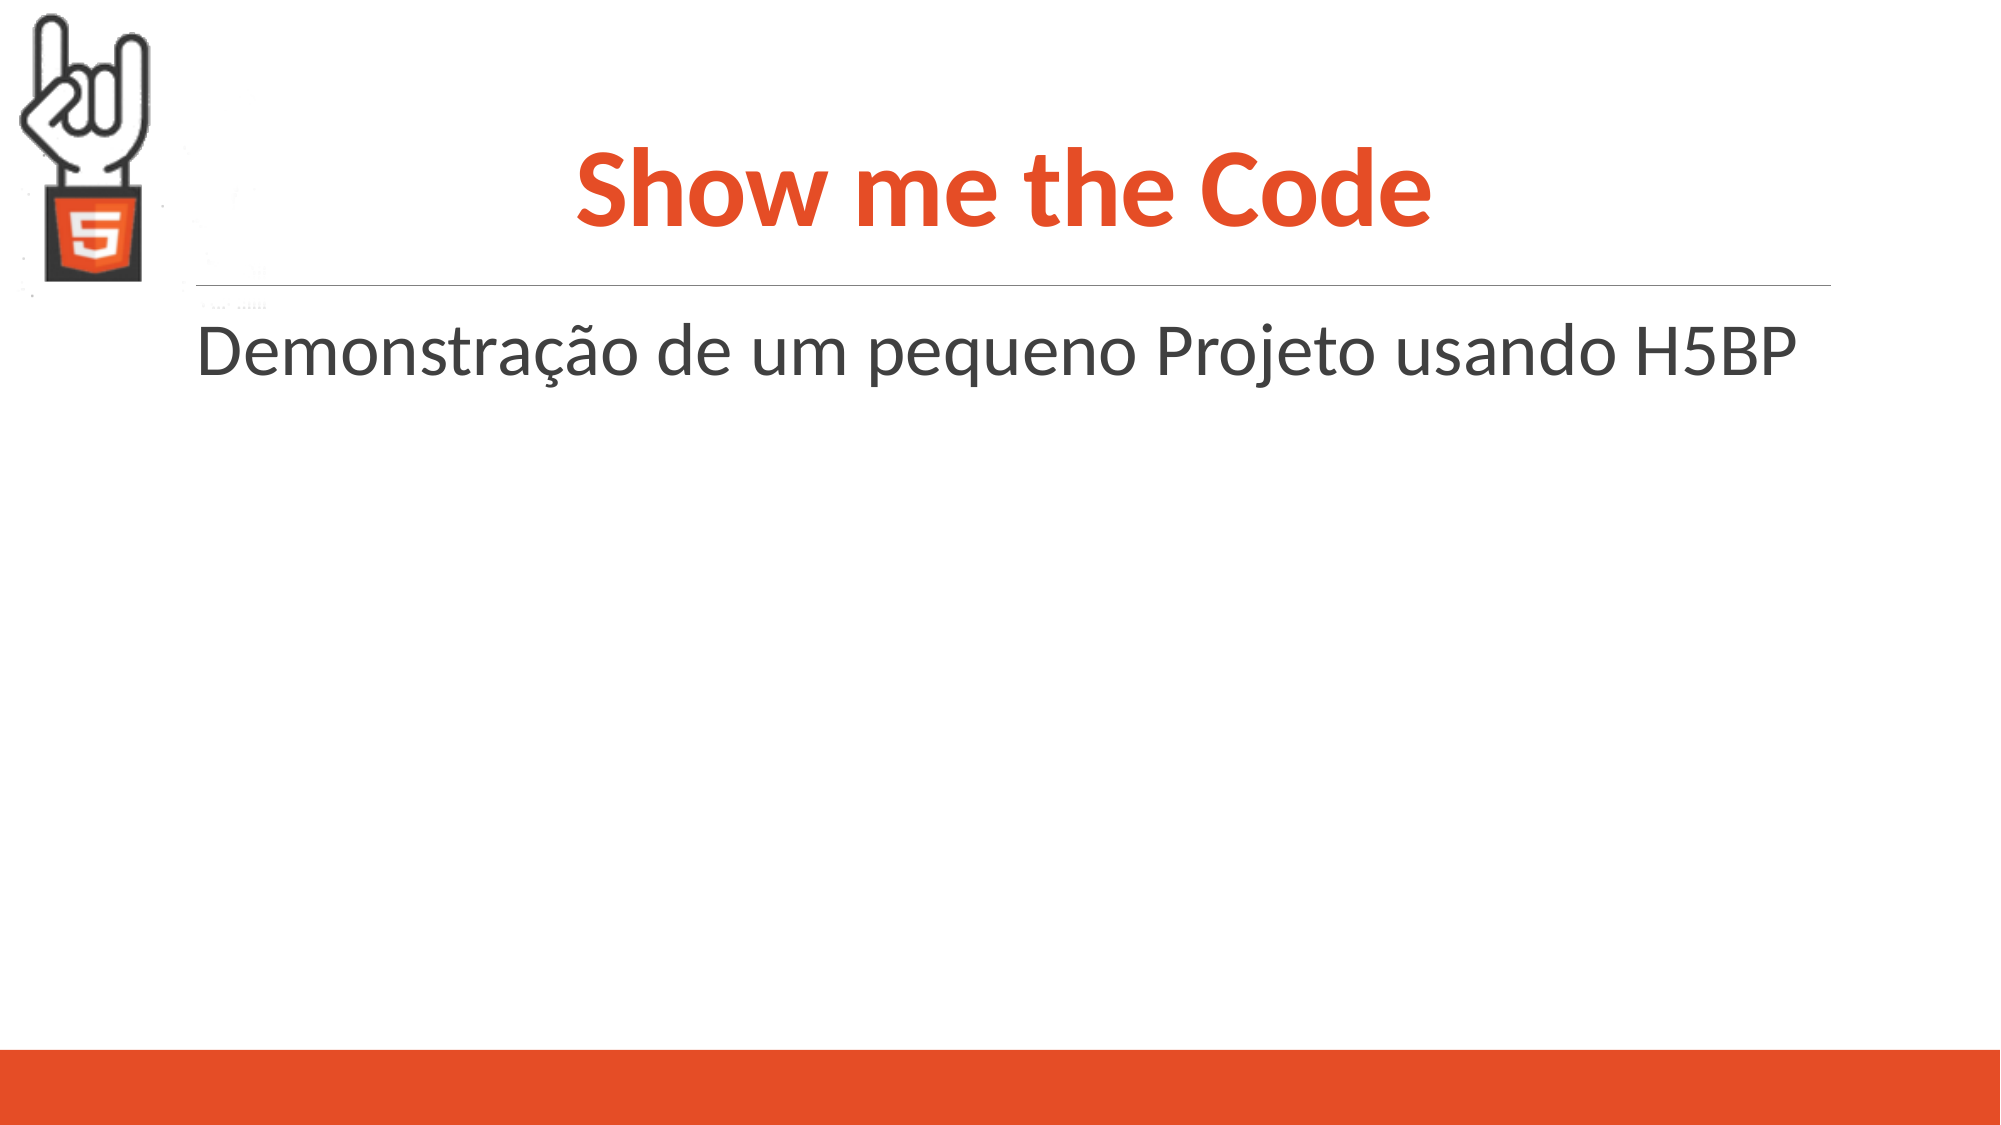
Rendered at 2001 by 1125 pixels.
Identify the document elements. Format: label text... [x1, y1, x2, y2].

picture [0, 0, 269, 309]
title Show me the Code [556, 53, 1454, 257]
list Demonstração de um pequeno Projeto usando H5BP [179, 302, 1830, 963]
